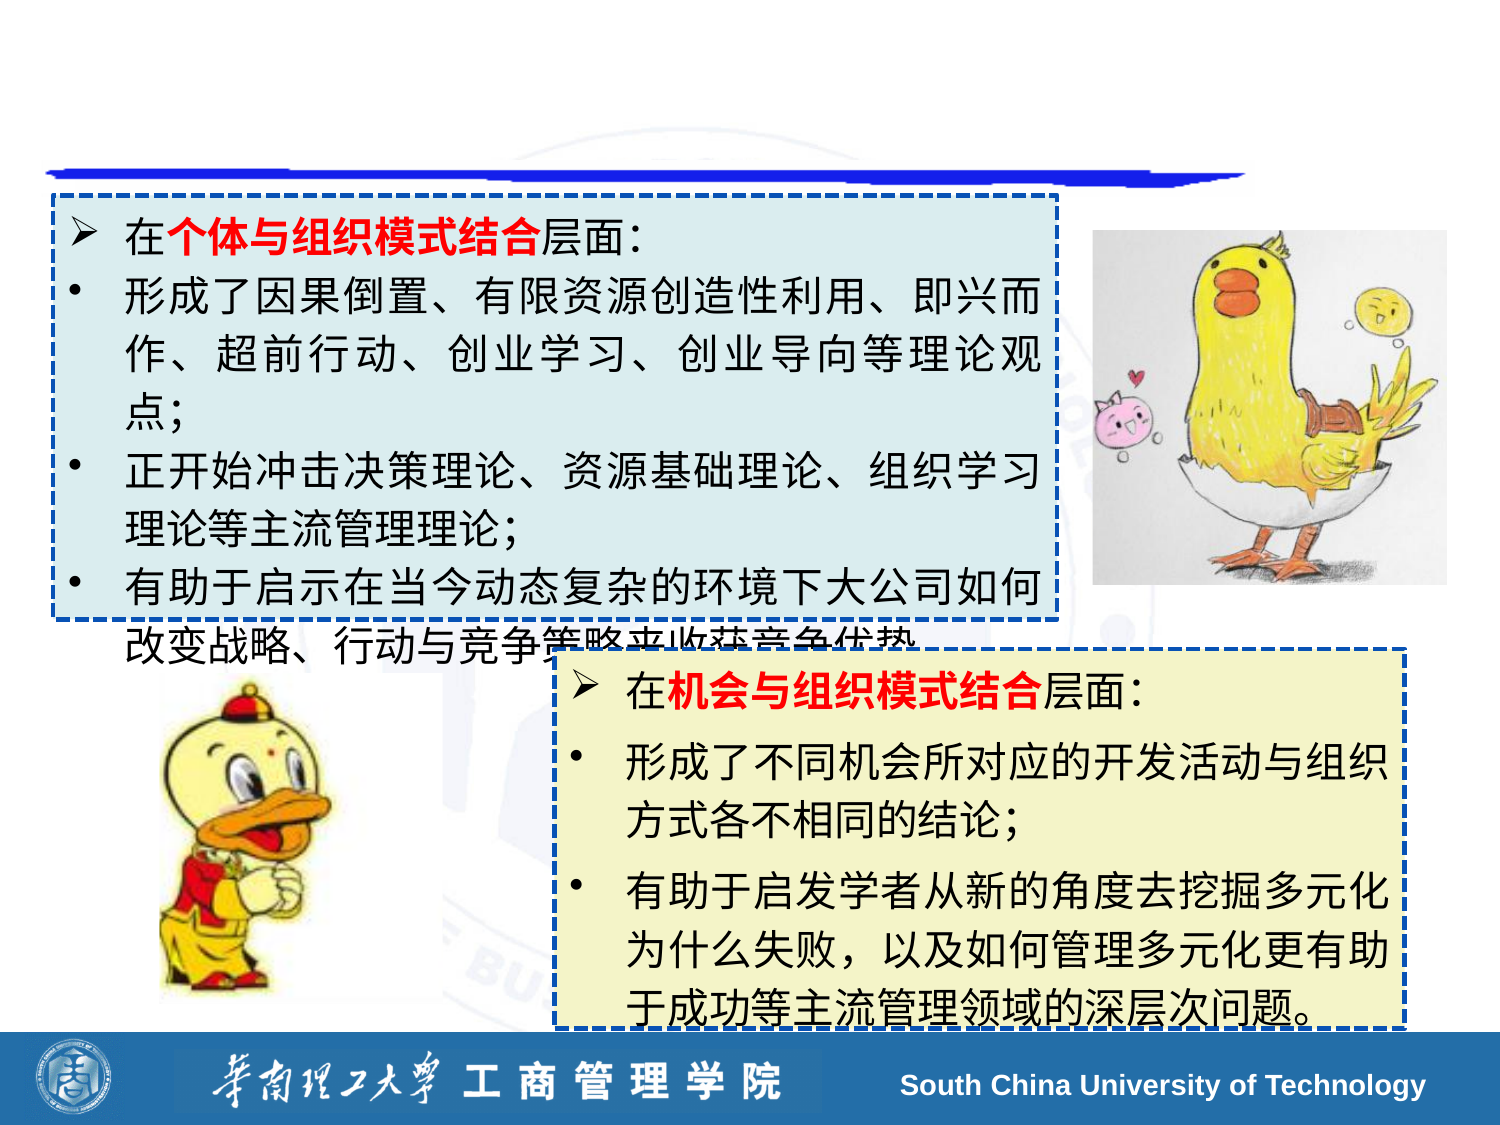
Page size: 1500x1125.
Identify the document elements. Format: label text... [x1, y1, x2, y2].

list 在个体与组织模式结合层面： 形成了因果倒置、有限资源创造性利用、即兴而作、超前行动、创业学习、创业导向等理论观点； 正开始冲击决策理论、资源基础理论、组织学习理论等主流管理理论； 有助于启示在当今动态复杂的环境下大公司如何改变战略、行动与竞争策略来收获竞争优势。 [53, 195, 1058, 620]
text_box South China University of Technology [826, 1058, 1500, 1125]
picture [0, 105, 1500, 1125]
text_box 在机会与组织模式结合层面： 形成了不同机会所对应的开发活动与组织方式各不相同的结论； 有助于启发学者从新的角度去挖掘多元化为什么失败，以及如何管理多元化更有助于成功等主流管理领域的深层次问题。 [554, 649, 1405, 1029]
